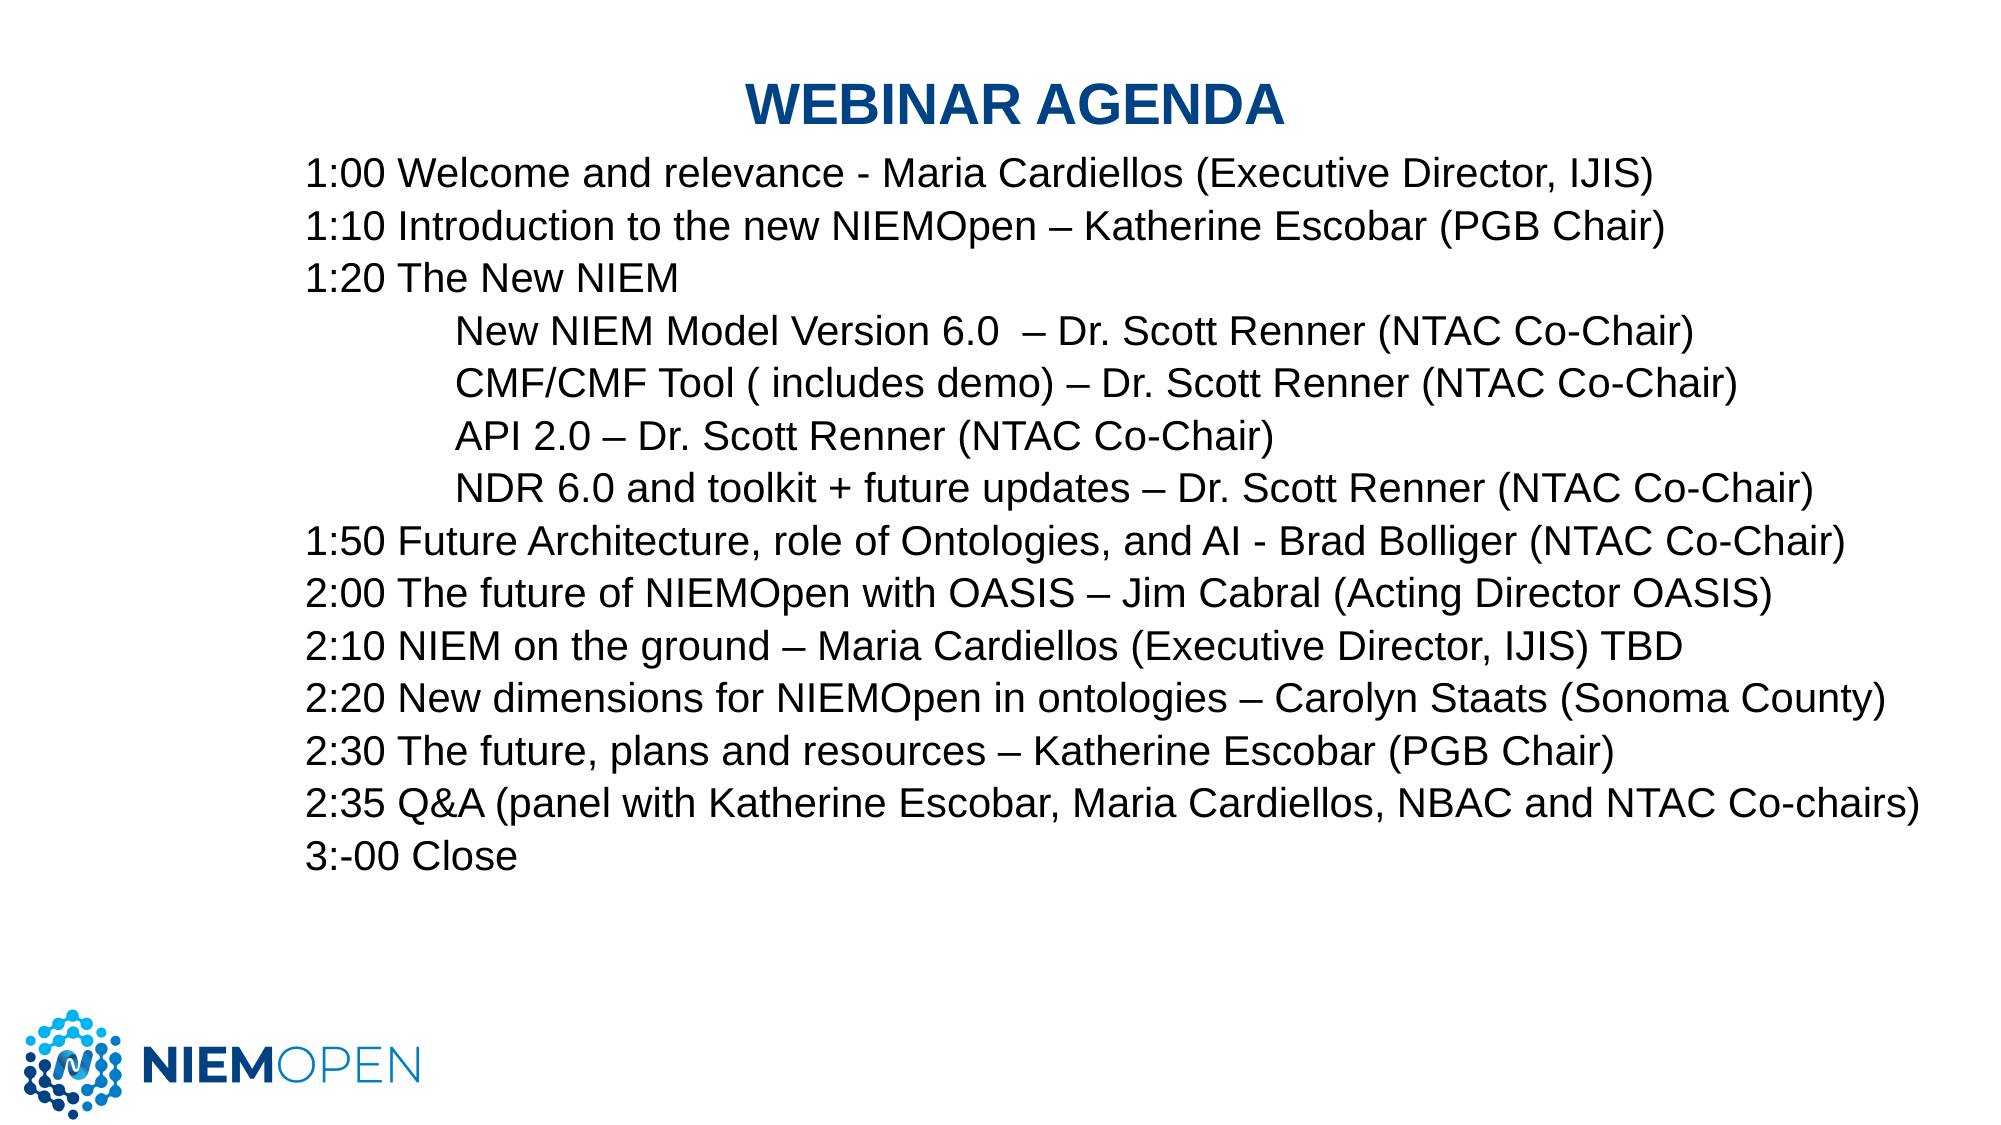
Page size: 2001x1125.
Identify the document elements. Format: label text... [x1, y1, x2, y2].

title Webinar Agenda [99, 63, 1900, 136]
text_box 1:00 Welcome and relevance - Maria Cardiellos (Executive Director, IJIS) 1:10 Introduction to the new NIEMOpen – Katherine Escobar (PGB Chair) 1:20 The New NIEM New NIEM Model Version 6.0 – Dr. Scott Renner (NTAC Co-Chair) CMF/CMF Tool ( includes demo) – Dr. Scott Renner (NTAC Co-Chair) API 2.0 – Dr. Scott Renner (NTAC Co-Chair) NDR 6.0 and toolkit + future updates – Dr. Scott Renner (NTAC Co-Chair) 1:50 Future Architecture, role of Ontologies, and AI - Brad Bolliger (NTAC Co-Chair) 2:00 The future of NIEMOpen with OASIS – Jim Cabral (Acting Director OASIS) 2:10 NIEM on the ground – Maria Cardiellos (Executive Director, IJIS) TBD 2:20 New dimensions for NIEMOpen in ontologies – Carolyn Staats (Sonoma County) 2:30 The future, plans and resources – Katherine Escobar (PGB Chair) 2:35 Q&A (panel with Katherine Escobar, Maria Cardiellos, NBAC and NTAC Co-chairs) 3:-00 Close [27, 136, 1952, 953]
picture [19, 1004, 424, 1125]
